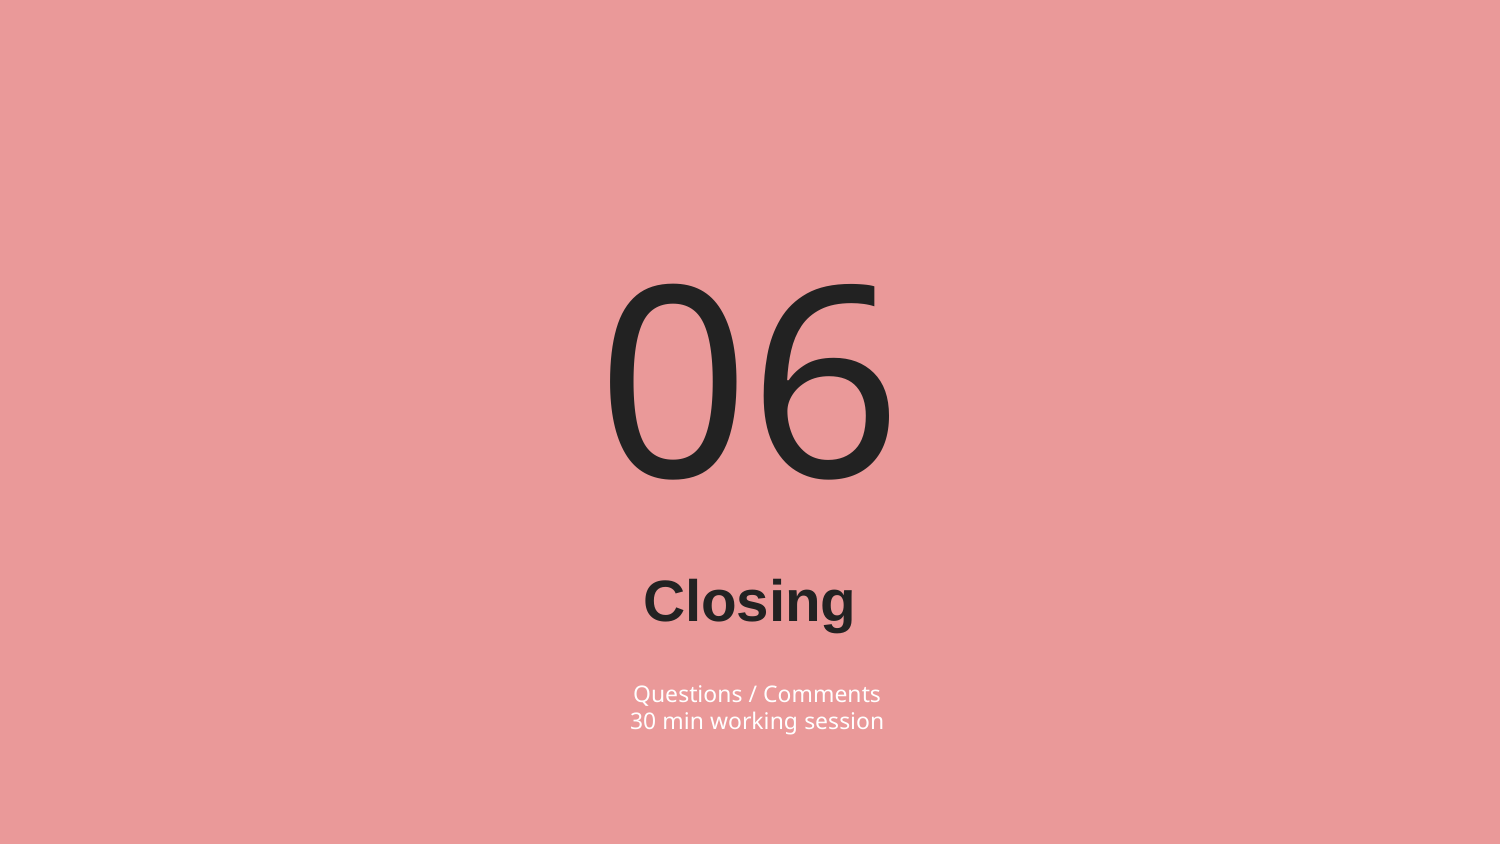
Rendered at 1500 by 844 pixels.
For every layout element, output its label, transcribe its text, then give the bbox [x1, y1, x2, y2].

text_box Questions / Comments 30 min working session [511, 664, 1004, 750]
title 06 [537, 195, 963, 497]
title Closing [114, 578, 1386, 723]
